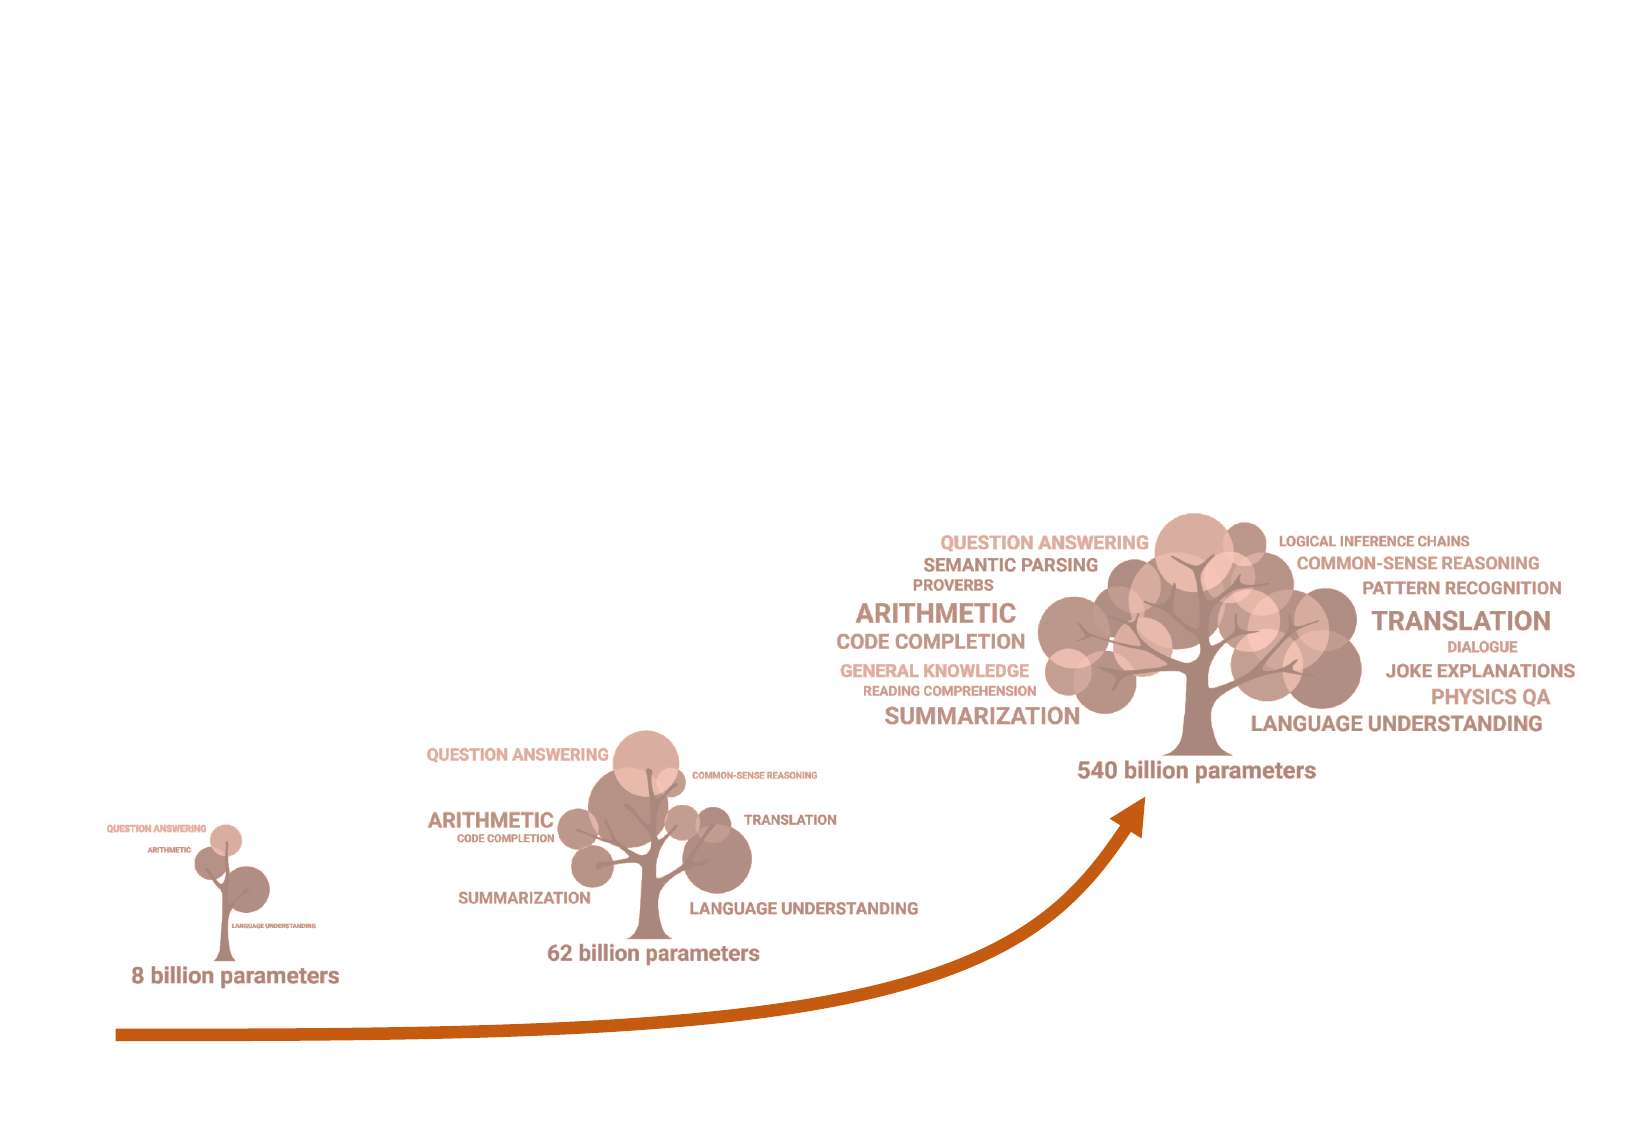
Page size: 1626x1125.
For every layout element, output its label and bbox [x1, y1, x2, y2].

picture [91, 797, 349, 994]
text_box [115, 972, 893, 1036]
text_box [947, 804, 1145, 970]
picture [389, 494, 1591, 980]
